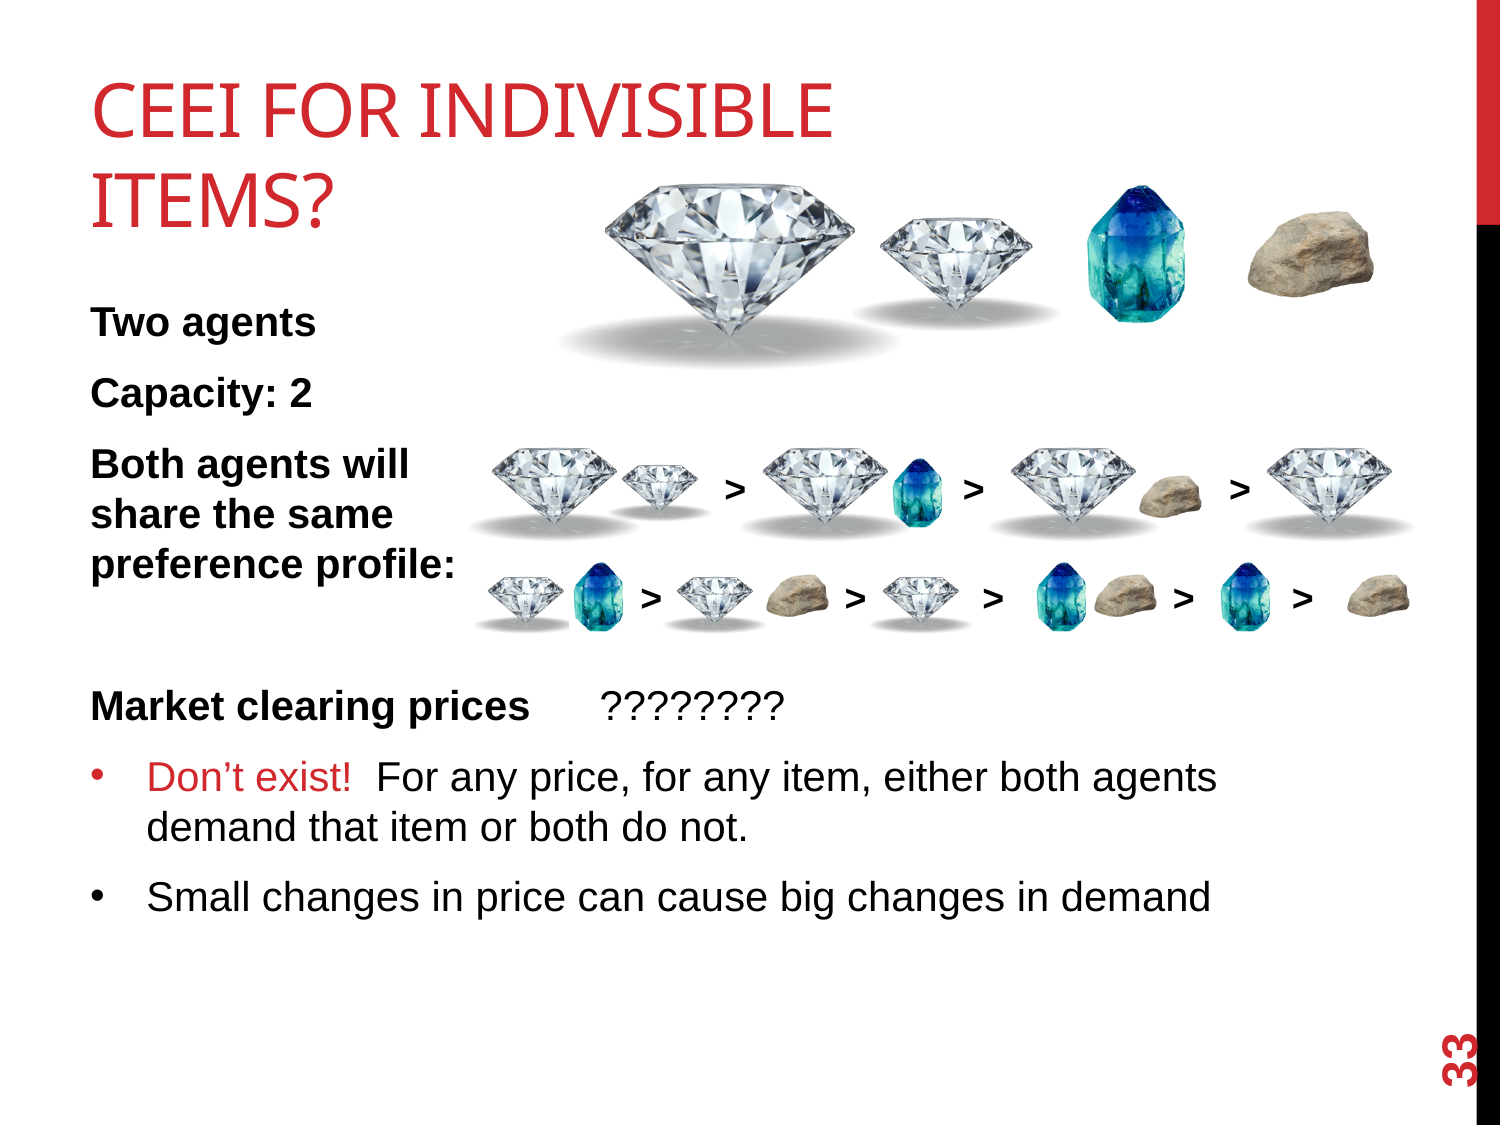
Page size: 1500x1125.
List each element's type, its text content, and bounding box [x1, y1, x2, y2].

list Two agents Capacity: 2 Both agents will share the same preference profile: Market clearing prices ???????? Don’t exist! For any price, for any item, either both agents demand that item or both do not. Small changes in price can cause big changes in demand [75, 287, 1325, 1005]
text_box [471, 551, 1436, 637]
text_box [553, 166, 1429, 372]
title CEEI for Indivisible items? [75, 25, 1025, 250]
slide_number 33 [1427, 887, 1488, 1104]
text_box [466, 441, 736, 542]
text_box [985, 441, 1299, 542]
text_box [736, 441, 984, 542]
picture [1299, 441, 1417, 542]
